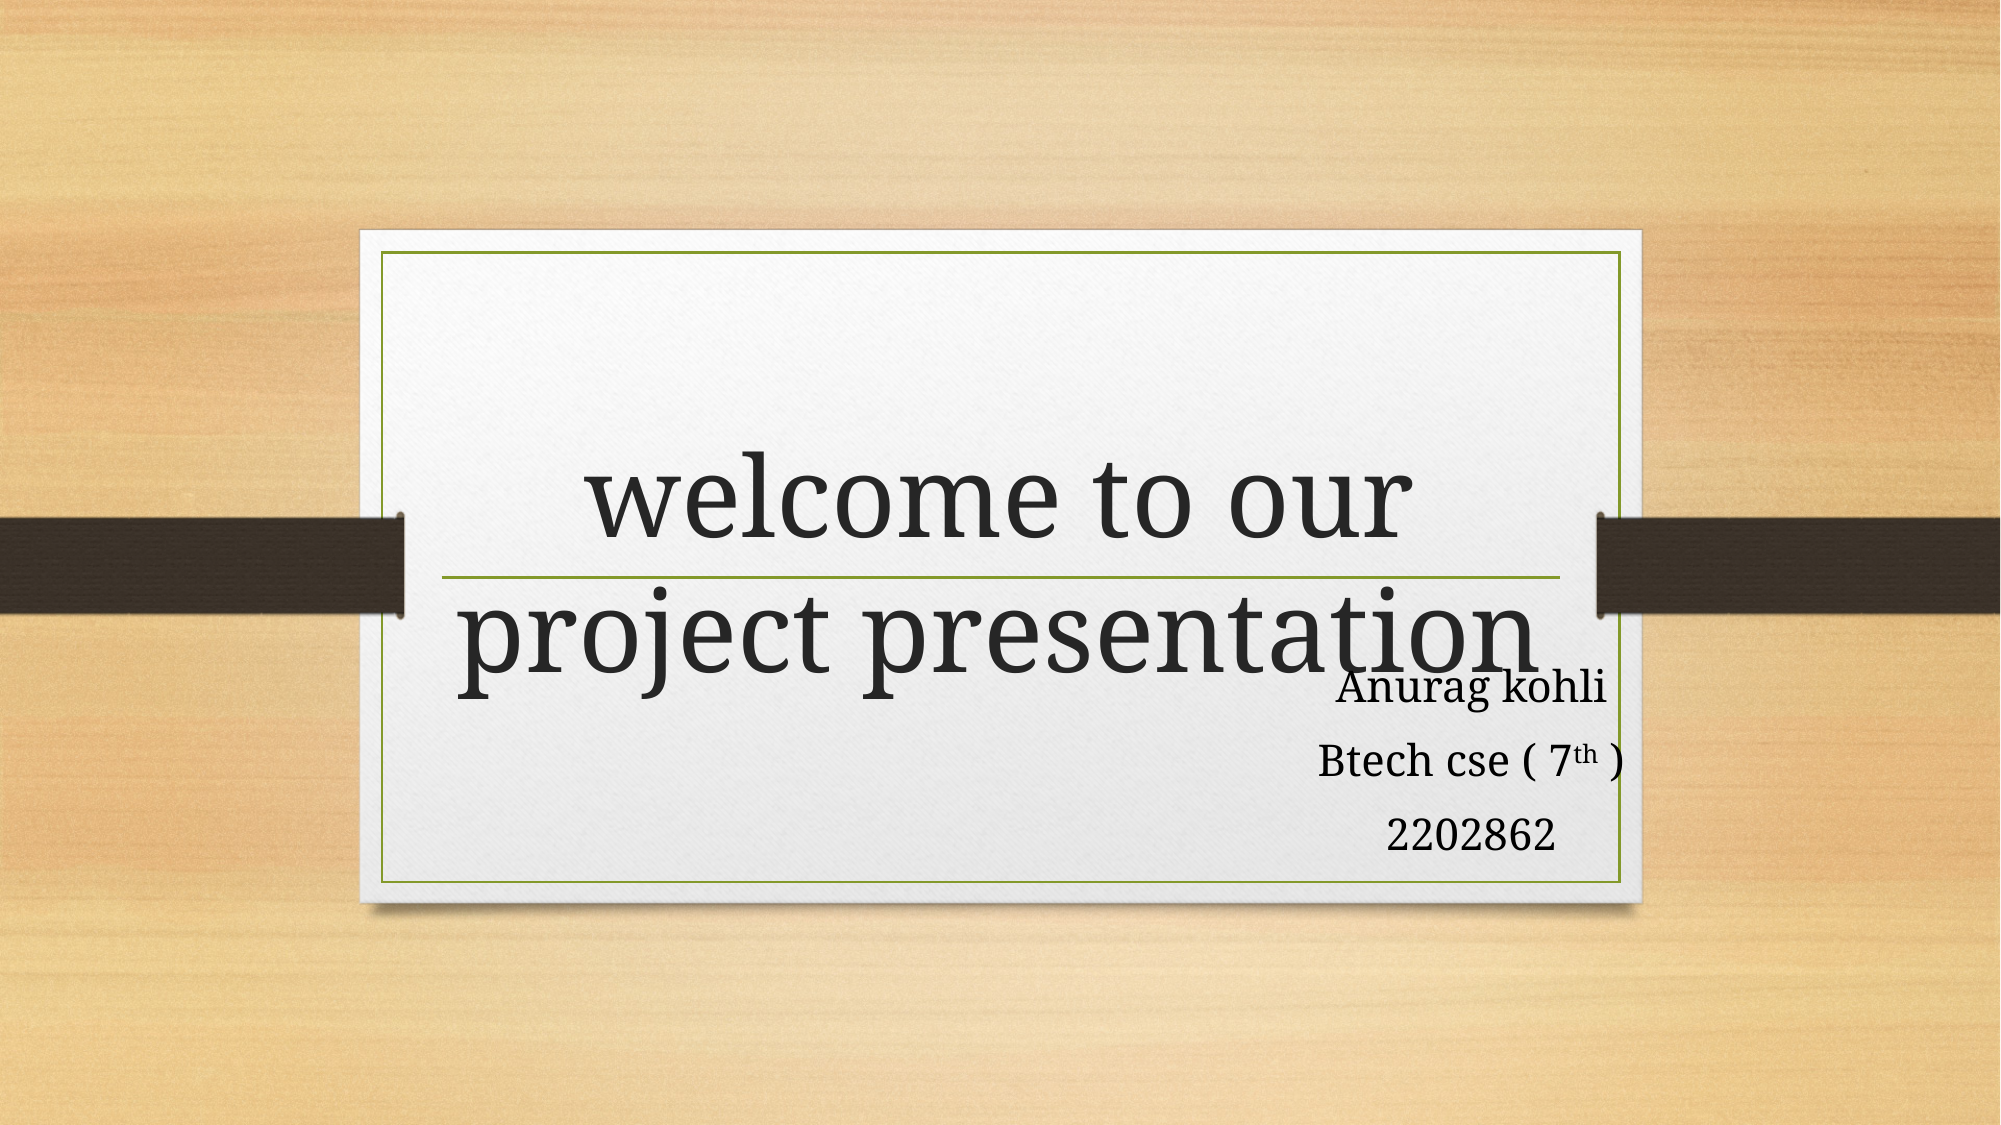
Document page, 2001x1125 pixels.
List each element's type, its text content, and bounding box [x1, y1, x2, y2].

subtitle Anurag kohli Btech cse ( 7th ) 2202862 [912, 651, 2000, 869]
picture [0, 0, 2001, 1125]
title welcome to our project presentation [440, 454, 1559, 703]
